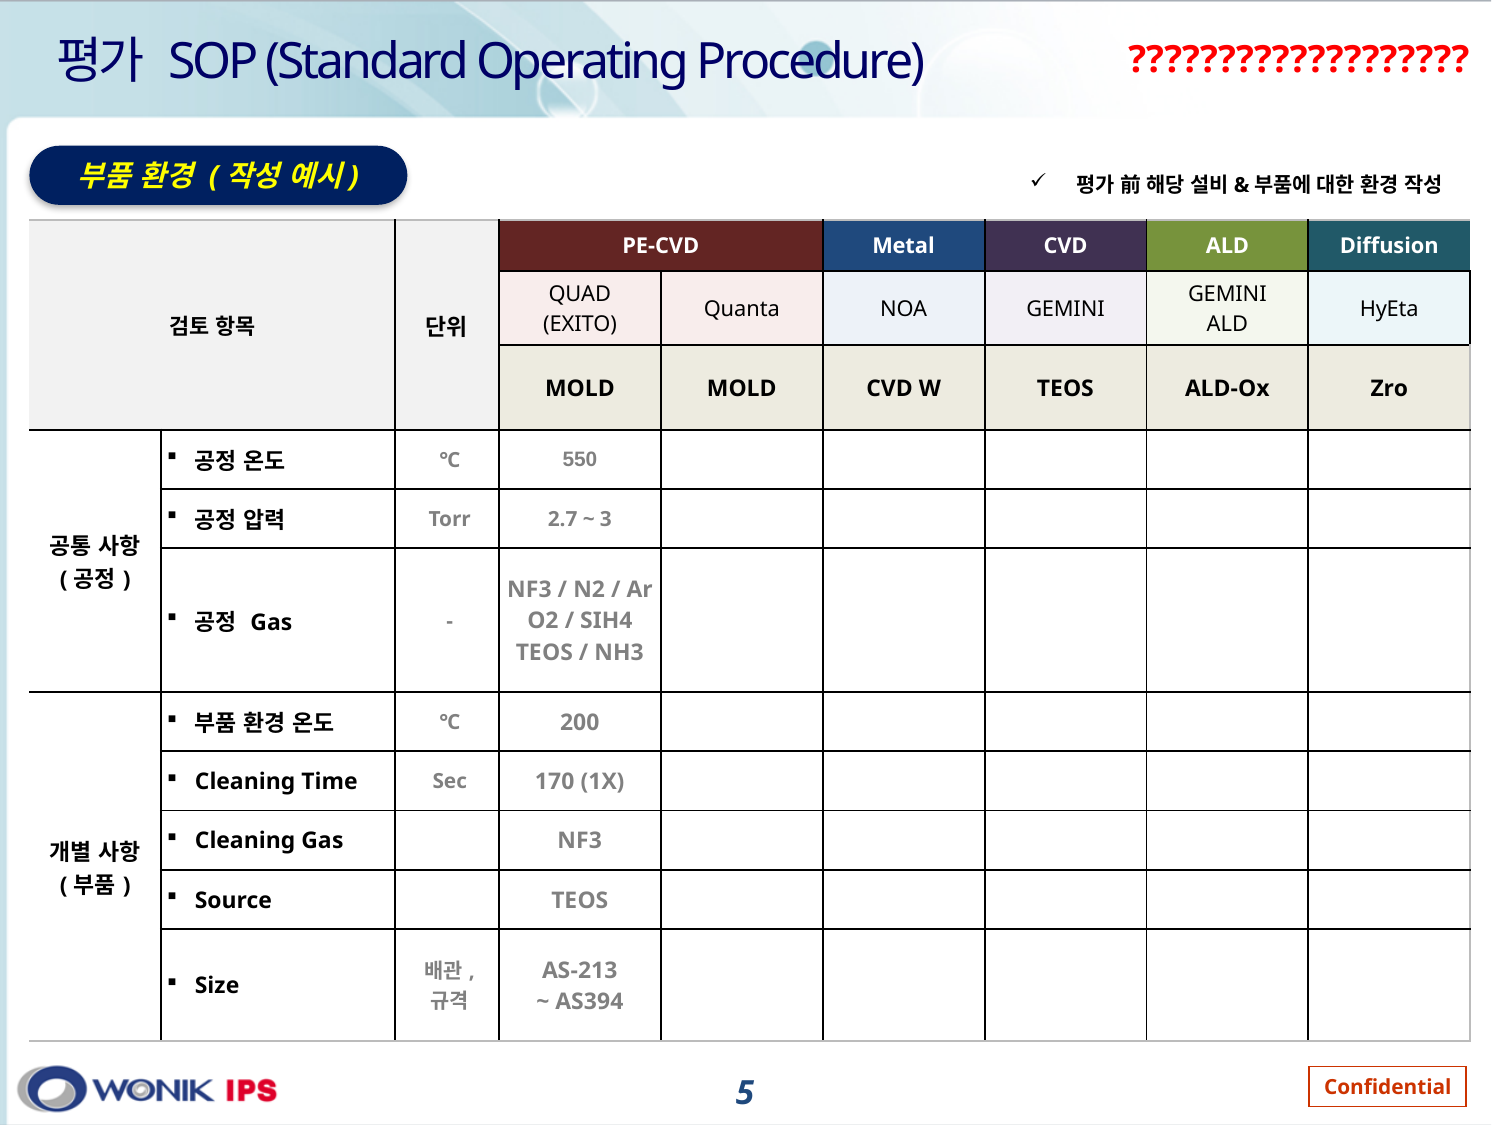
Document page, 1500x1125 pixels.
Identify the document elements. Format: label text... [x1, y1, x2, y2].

table_cell [396, 811, 498, 869]
table_cell [1309, 752, 1469, 810]
table_cell [824, 490, 984, 547]
table_cell NOA [824, 272, 984, 344]
table_cell - [396, 549, 498, 691]
table_header Diffusion [1309, 221, 1470, 270]
table_header 단위 [396, 221, 498, 429]
picture [0, 0, 1492, 1125]
table_header 검토 항목 [29, 221, 394, 429]
table_cell HyEta [1309, 272, 1469, 344]
table_cell 개별 사항 (부품) [29, 693, 160, 1040]
table_cell Source [162, 871, 394, 928]
table_cell [986, 752, 1146, 810]
table_cell AS-213 ~ AS394 [500, 930, 660, 1040]
table_cell 배관, 규격 [396, 930, 498, 1040]
table_cell MOLD [662, 346, 822, 429]
table_cell [396, 871, 498, 928]
table_cell ℃ [396, 693, 498, 750]
table_cell NF3 / N2 / Ar O2 / SIH4 TEOS / NH3 [500, 549, 660, 691]
text_box 부품 환경 (작성 예시) [27, 143, 410, 207]
table_cell [1309, 871, 1469, 928]
table_cell 공정 Gas [162, 549, 394, 691]
table_cell [824, 811, 984, 869]
table_cell [824, 431, 984, 488]
table_cell Cleaning Time [162, 752, 394, 810]
table_cell [986, 693, 1146, 750]
table_cell 2.7 ~ 3 [500, 490, 660, 547]
table_cell [662, 431, 822, 488]
table_cell [1309, 693, 1469, 750]
table_cell [986, 871, 1146, 928]
table_cell [1147, 693, 1307, 750]
table_cell [662, 930, 822, 1040]
table_header PE-CVD [500, 221, 822, 270]
table_cell [1147, 871, 1307, 928]
table_cell ℃ [396, 431, 498, 488]
table_cell NF3 [500, 811, 660, 869]
table_cell TEOS [986, 346, 1146, 429]
table_cell [662, 871, 822, 928]
table_cell 550 [500, 431, 660, 488]
table_cell [1147, 431, 1307, 488]
table_cell [824, 693, 984, 750]
table_cell [1147, 811, 1307, 869]
table_cell [824, 930, 984, 1040]
table_cell [1309, 549, 1469, 691]
table_cell 170 (1X) [500, 752, 660, 810]
table_cell Size [162, 930, 394, 1040]
table_cell [986, 431, 1146, 488]
table_cell 공정 압력 [162, 490, 394, 547]
table_cell [1309, 930, 1469, 1040]
table_cell Sec [396, 752, 498, 810]
table_cell 공통 사항 (공정) [29, 431, 160, 691]
table_cell ALD-Ox [1147, 346, 1307, 429]
table_header CVD [986, 221, 1146, 270]
table_cell [824, 871, 984, 928]
table_cell GEMINI ALD [1147, 272, 1307, 344]
table_cell [986, 811, 1146, 869]
table_cell [662, 811, 822, 869]
table_cell [1147, 549, 1307, 691]
table_cell [1147, 490, 1307, 547]
table_cell Cleaning Gas [162, 811, 394, 869]
table_header ALD [1147, 221, 1307, 270]
table_cell [662, 549, 822, 691]
table_cell [1309, 490, 1469, 547]
table_cell [824, 752, 984, 810]
table_cell [662, 693, 822, 750]
table_cell [986, 490, 1146, 547]
table_cell 200 [500, 693, 660, 750]
table_cell 공정 온도 [162, 431, 394, 488]
table_cell [986, 549, 1146, 691]
table_cell GEMINI [986, 272, 1146, 344]
table_cell Zro [1309, 346, 1469, 429]
table_cell [824, 549, 984, 691]
text_box ??????????????????? [1092, 27, 1500, 88]
table_cell [1309, 431, 1469, 488]
table_cell [986, 930, 1146, 1040]
table_cell QUAD (EXITO) [500, 272, 660, 344]
table_header Metal [824, 221, 984, 270]
table_cell [662, 490, 822, 547]
table_cell 부품 환경 온도 [162, 693, 394, 750]
table_cell Quanta [662, 272, 822, 344]
table_cell Torr [396, 490, 498, 547]
table_cell [662, 752, 822, 810]
table_cell MOLD [500, 346, 660, 429]
table_cell [1147, 930, 1307, 1040]
table_cell CVD W [824, 346, 984, 429]
table_cell [1147, 752, 1307, 810]
text_box 평가 前 해당 설비&부품에 대한 환경 작성 [1015, 164, 1458, 205]
table_cell [1309, 811, 1469, 869]
table_cell TEOS [500, 871, 660, 928]
title 평가 SOP (Standard Operating Procedure) [41, 2, 1353, 114]
